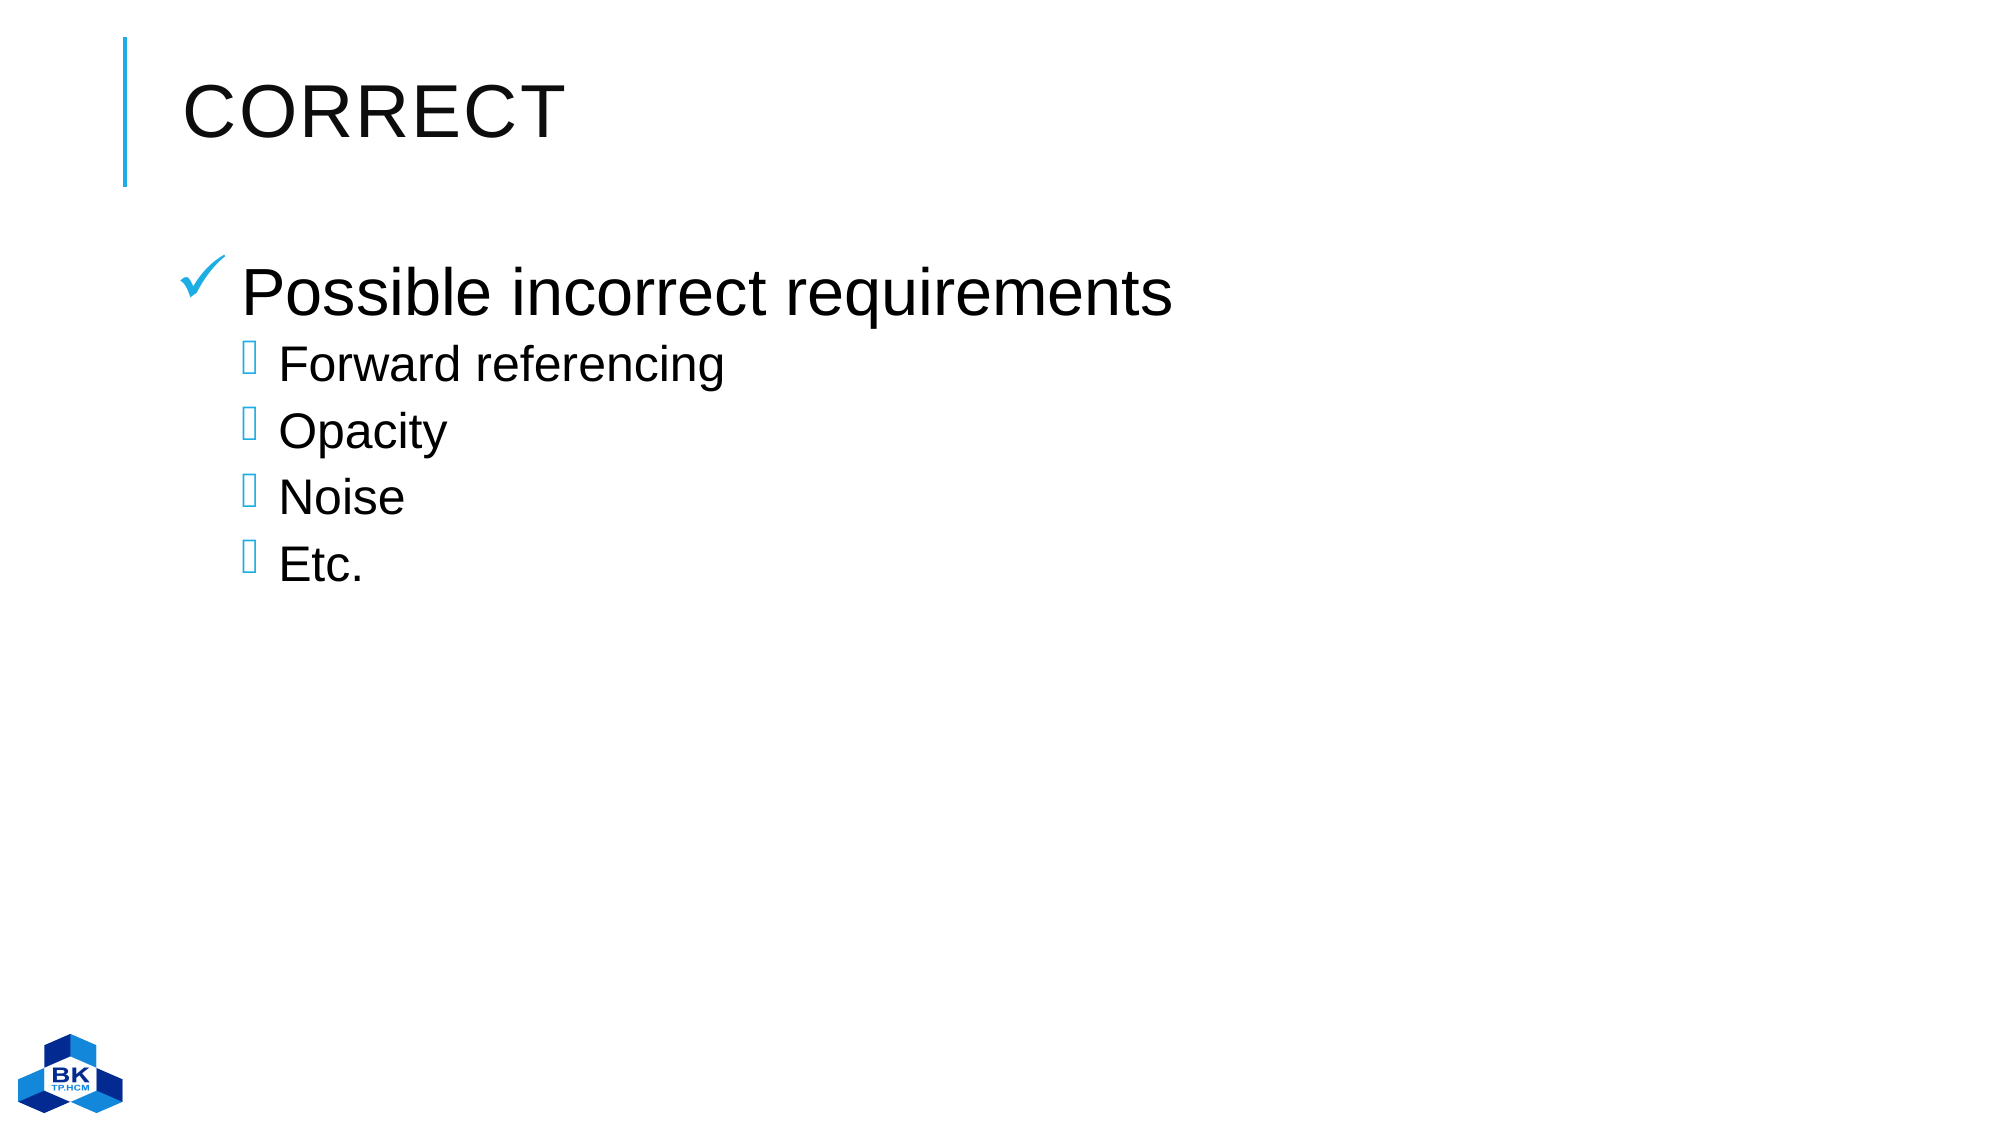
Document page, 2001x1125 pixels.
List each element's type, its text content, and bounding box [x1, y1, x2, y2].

picture [0, 1027, 143, 1125]
title Correct [168, 15, 1938, 216]
list Possible incorrect requirements Forward referencing Opacity Noise Etc. [168, 250, 1938, 1035]
